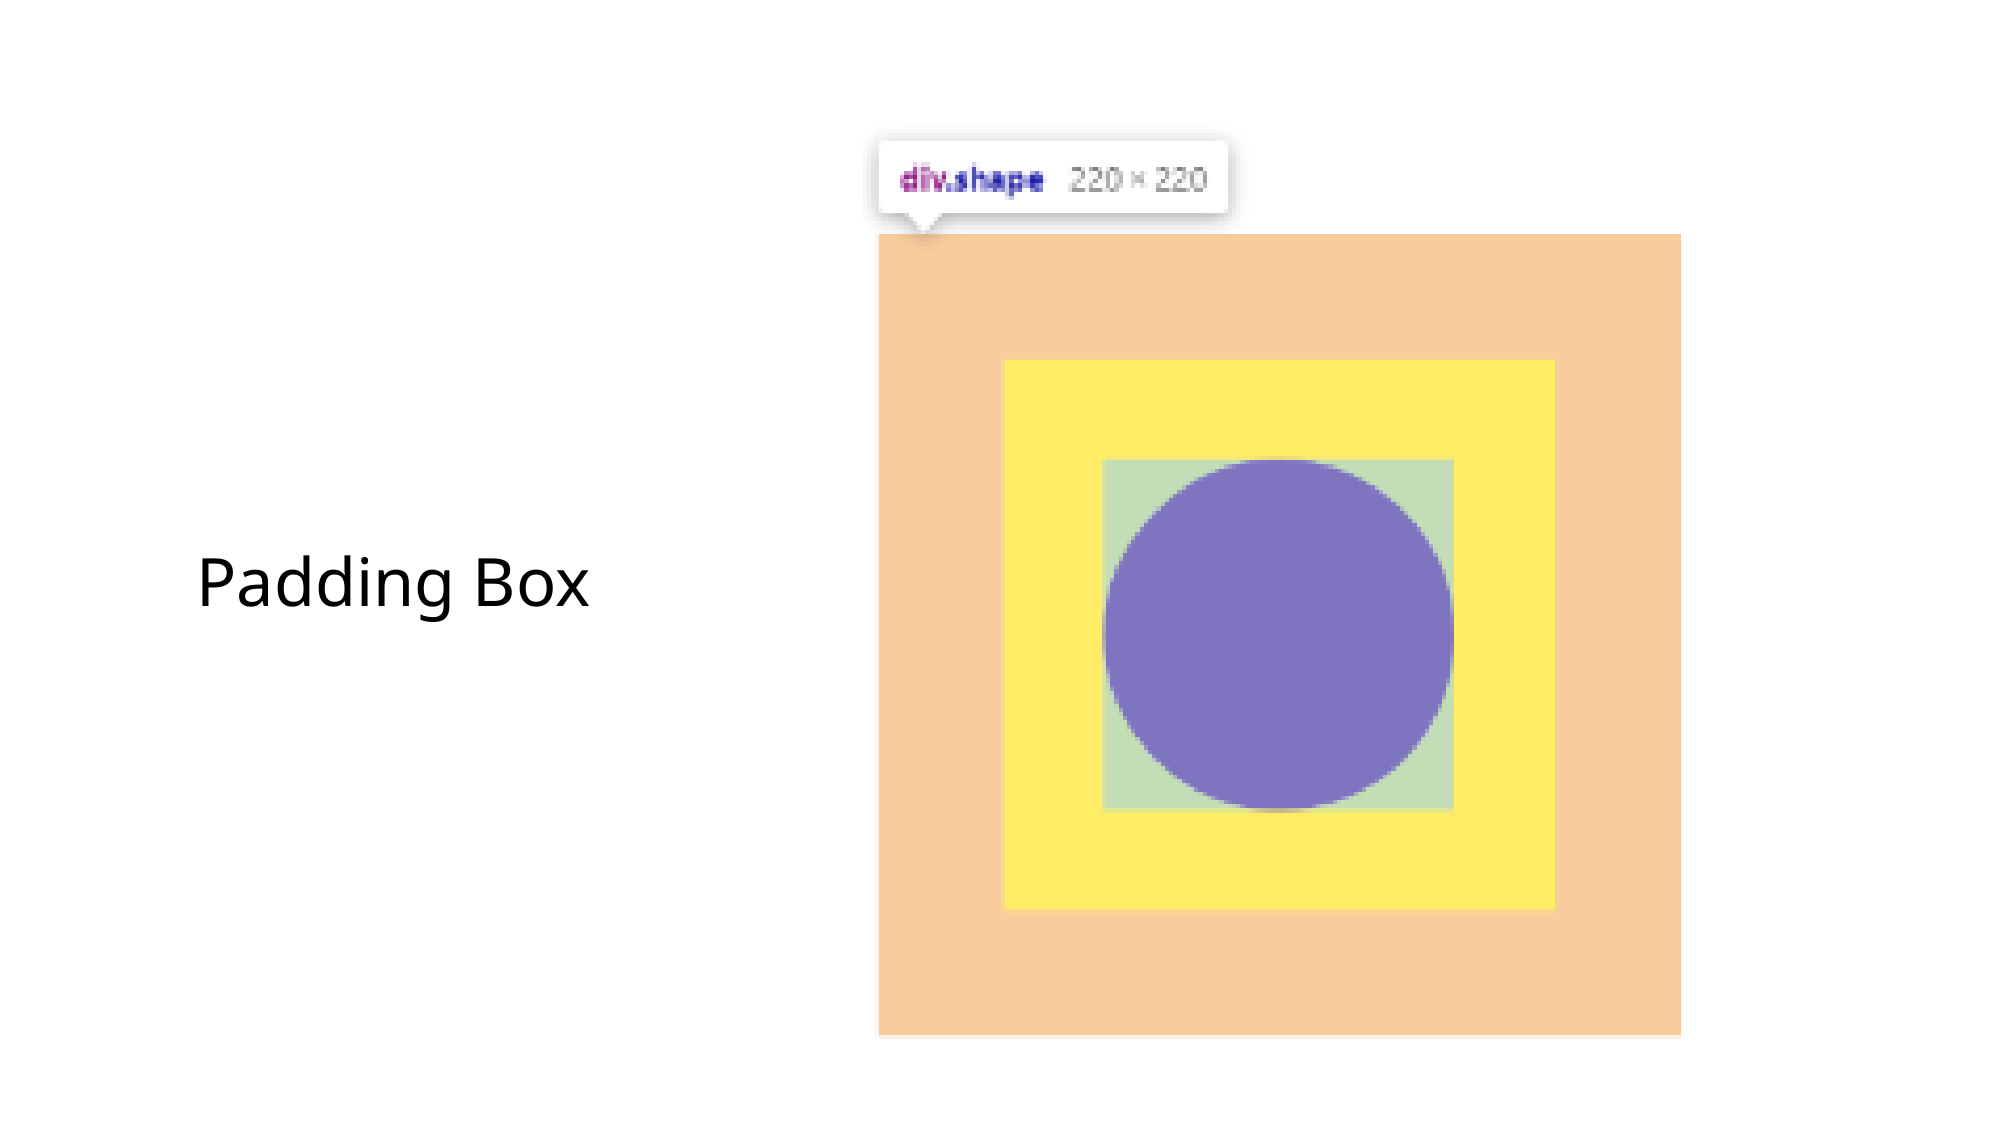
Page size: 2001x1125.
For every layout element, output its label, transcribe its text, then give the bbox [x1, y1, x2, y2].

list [863, 121, 1690, 1048]
title Padding Box [133, 492, 655, 678]
